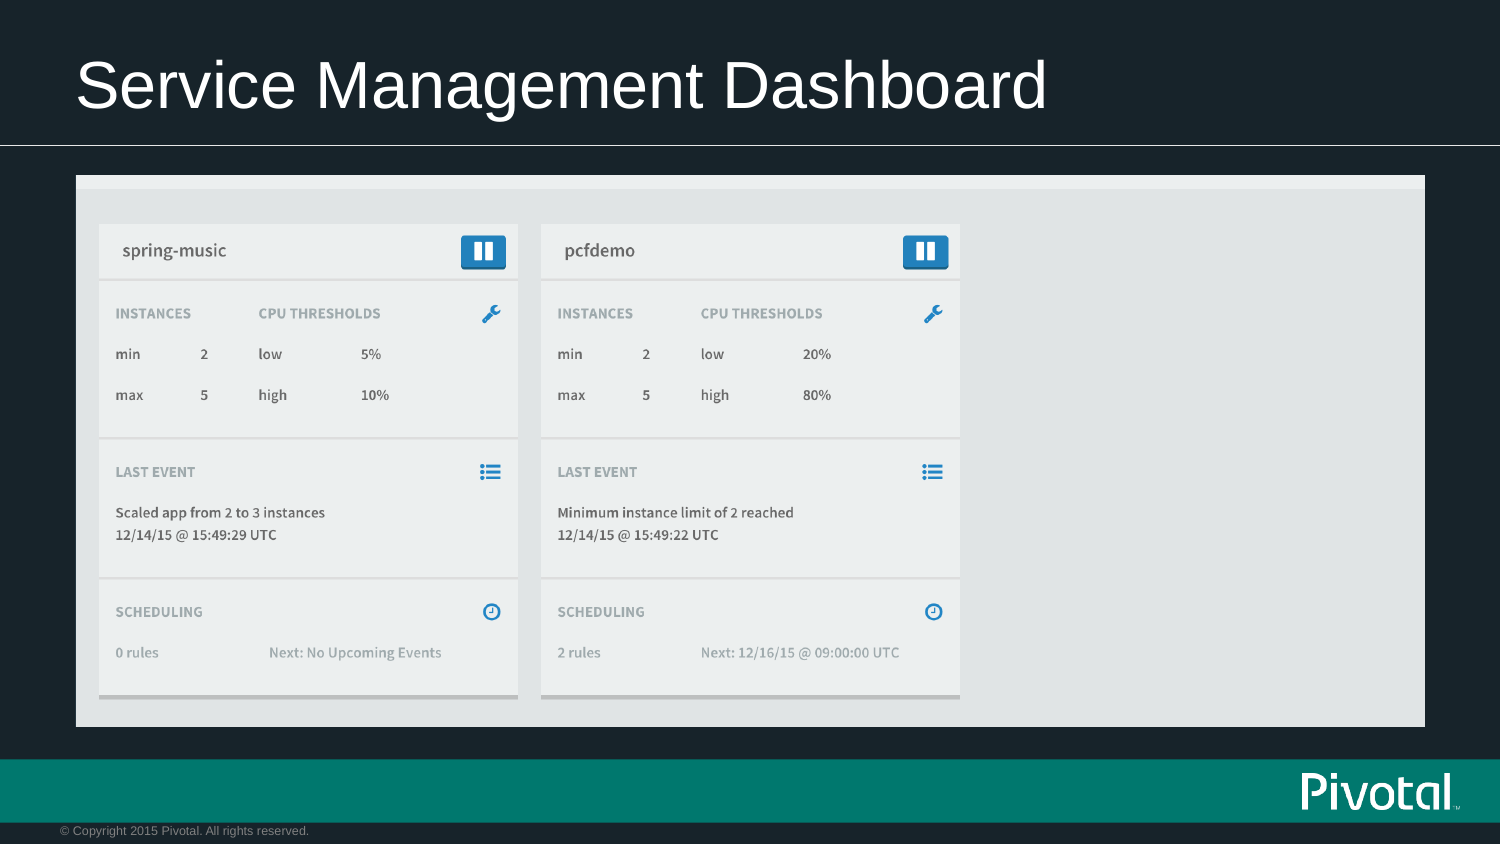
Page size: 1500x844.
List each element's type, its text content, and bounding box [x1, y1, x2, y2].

picture [1302, 773, 1460, 810]
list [74, 175, 1426, 727]
title Service Management Dashboard [75, 52, 1425, 113]
